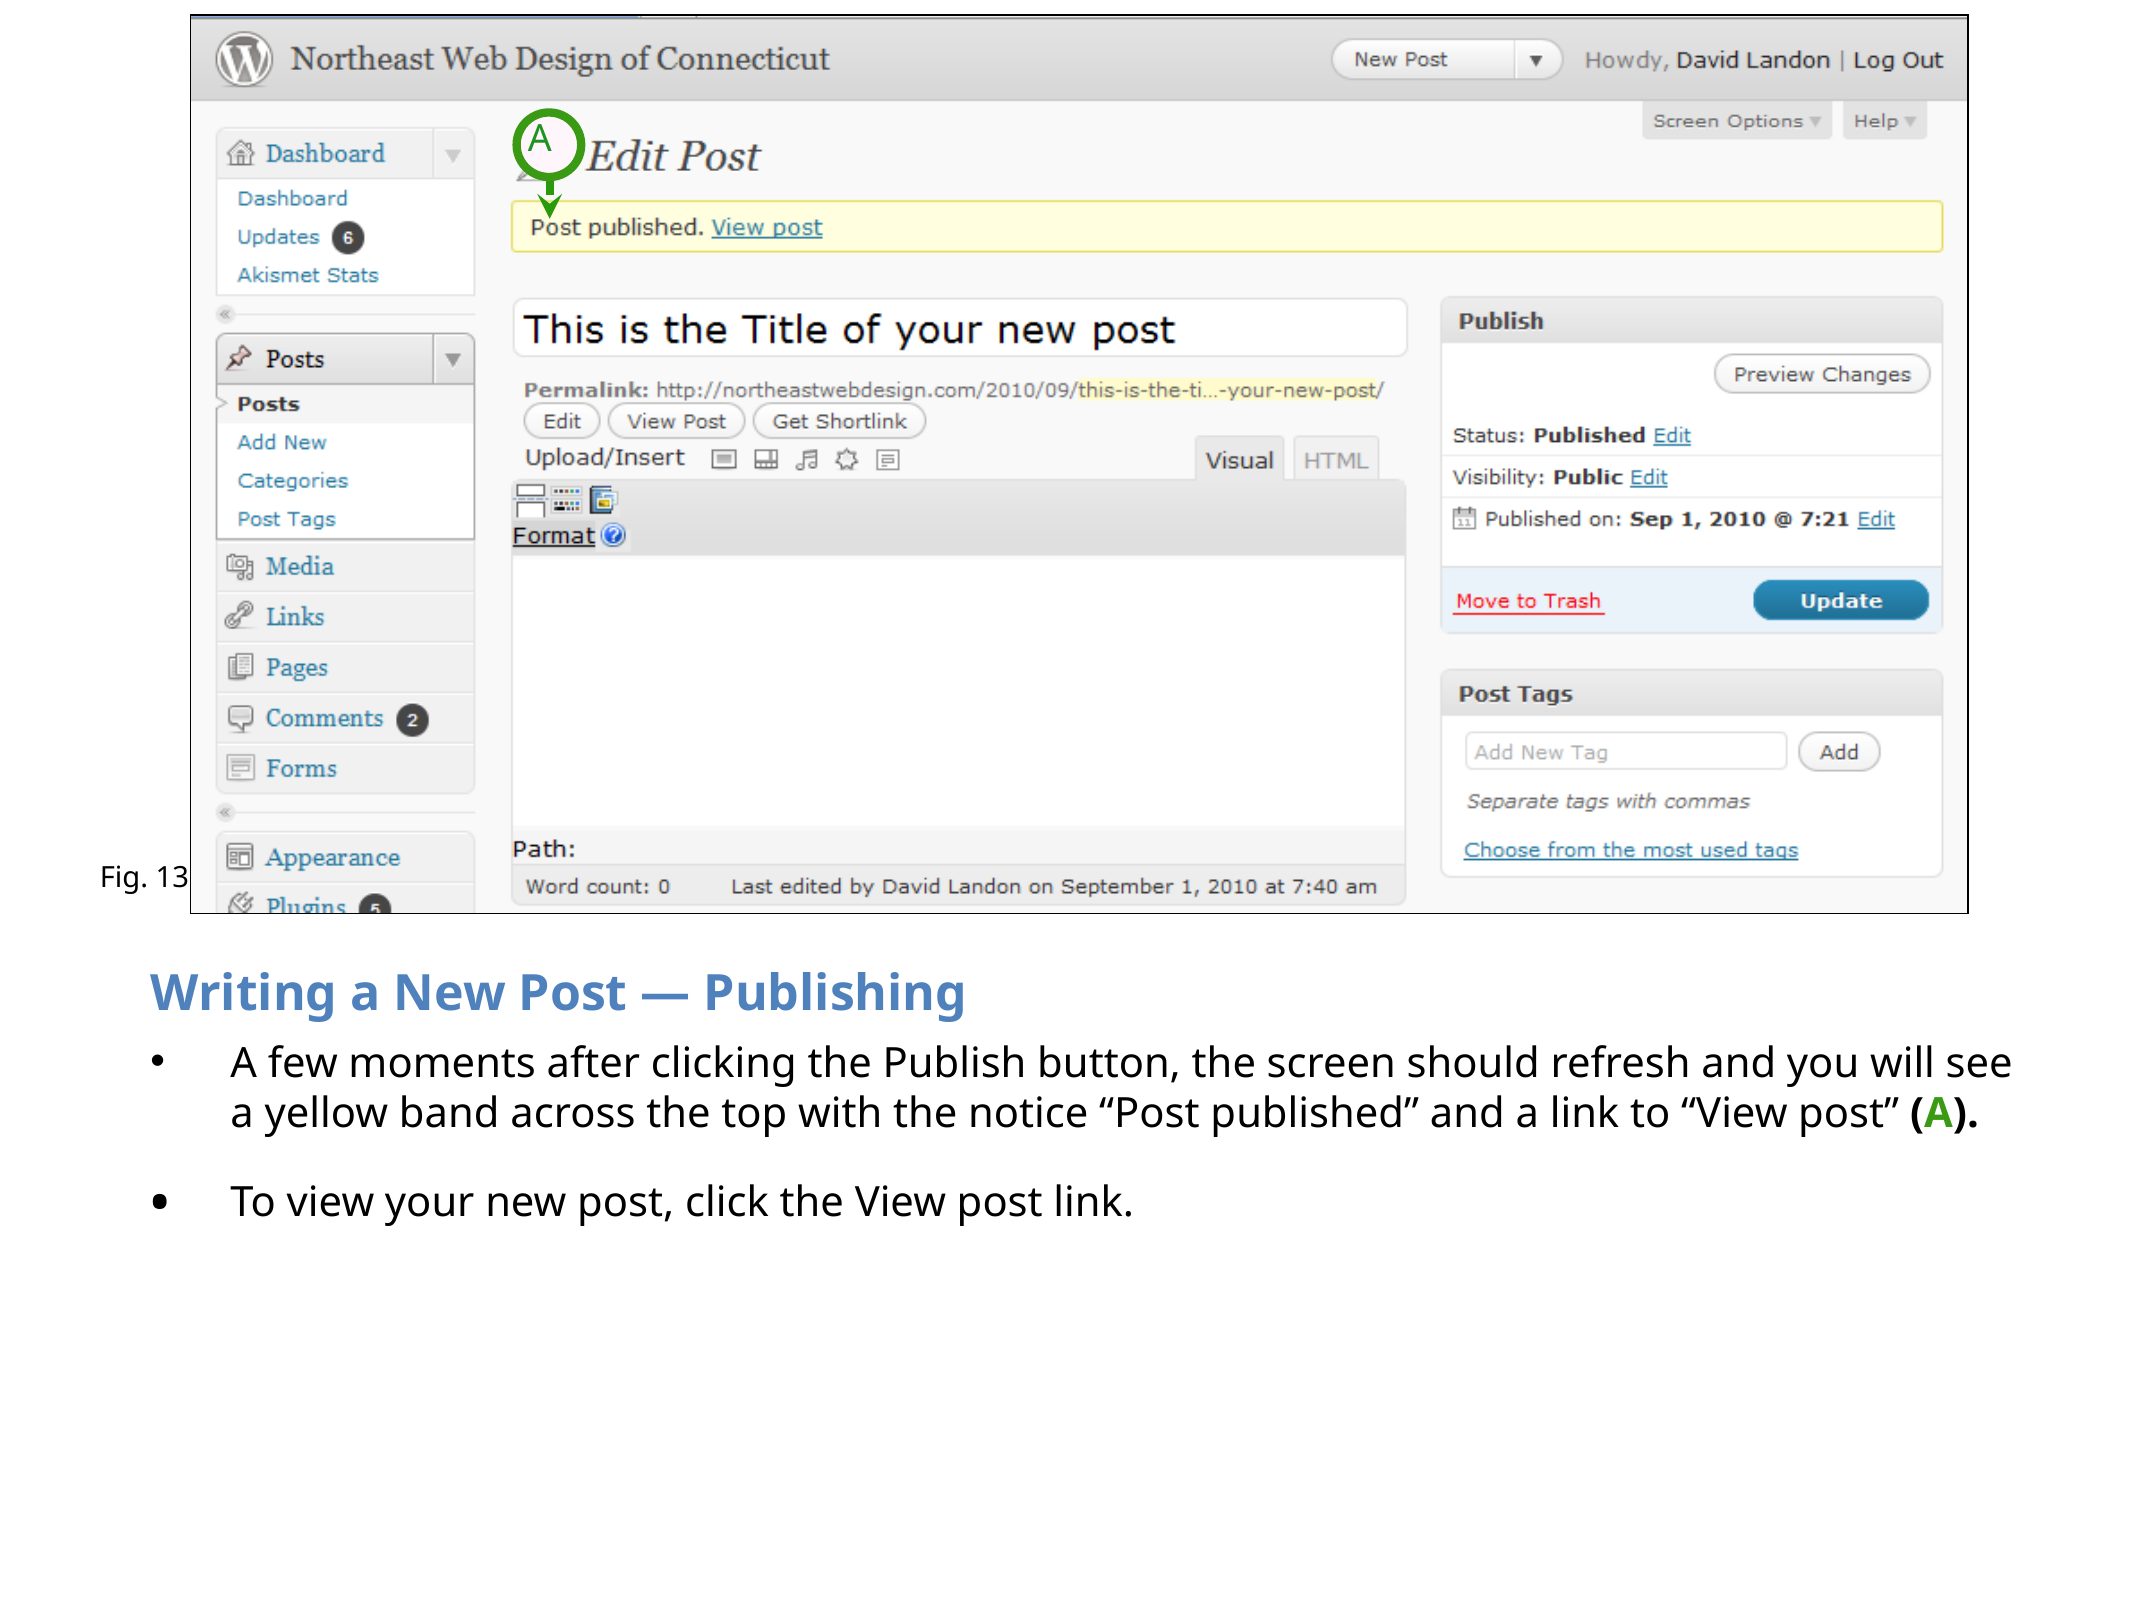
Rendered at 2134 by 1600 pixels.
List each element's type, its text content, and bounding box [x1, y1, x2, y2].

text_box Fig. 13 [99, 858, 186, 894]
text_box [516, 112, 582, 219]
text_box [191, 15, 1967, 913]
list Writing a New Post — Publishing A few moments after clicking the Publish button, the screen should refresh and you will see a yellow band across the top with the notice “Post published” and a link to “View post” (A). To view your new post, click the View post link. [129, 950, 2049, 1300]
